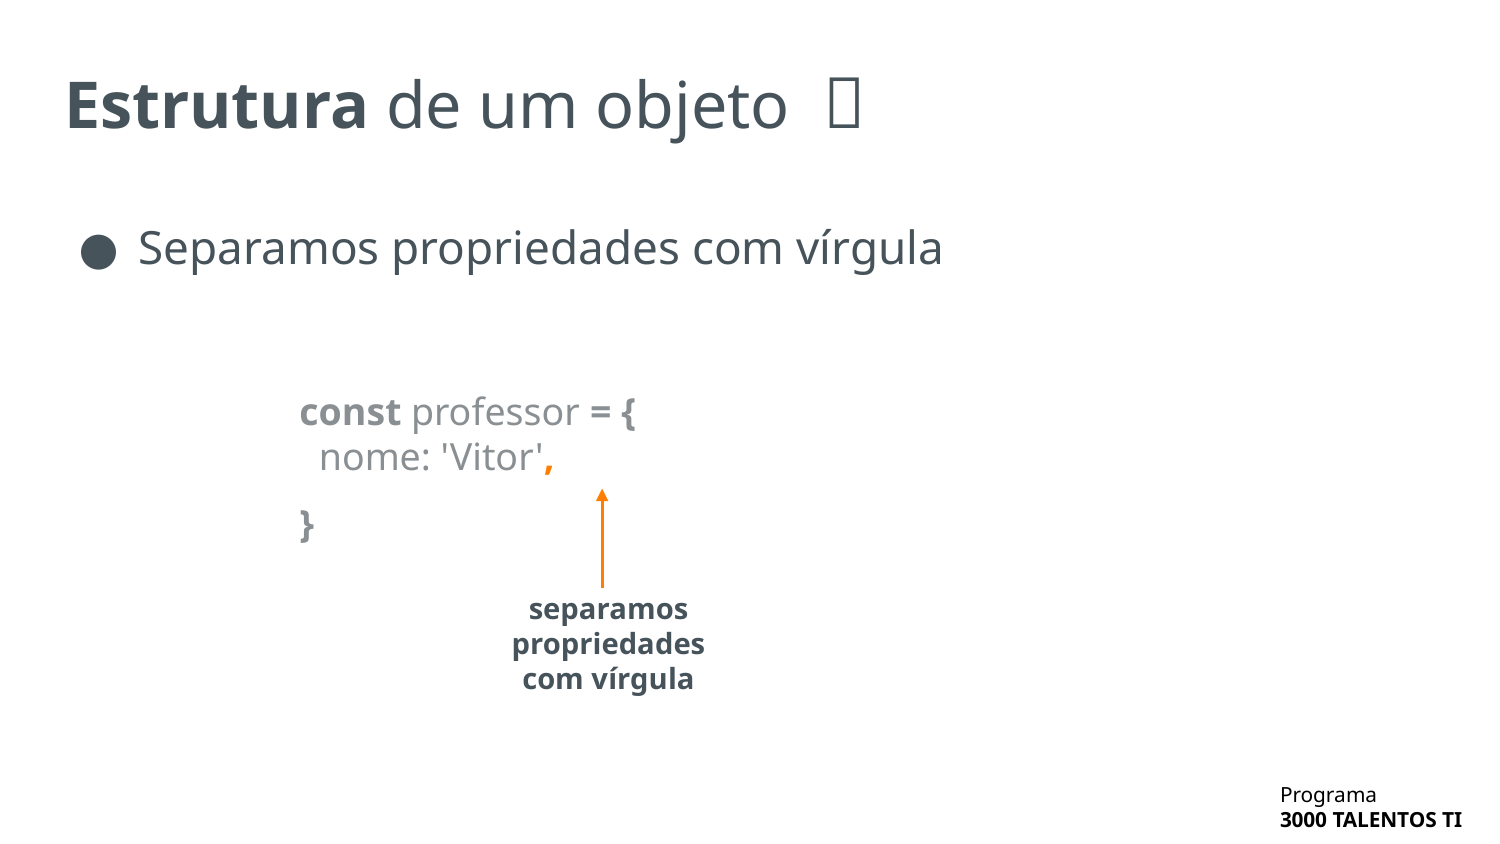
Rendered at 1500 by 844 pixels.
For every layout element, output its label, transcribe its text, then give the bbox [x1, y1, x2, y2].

title Estrutura de um objeto 🧮 [49, 19, 1334, 180]
text_box separamos propriedades com vírgula [479, 575, 738, 711]
text_box Separamos propriedades com vírgula [49, 204, 1399, 290]
text_box const professor = { nome: 'Vitor', } [284, 372, 1099, 630]
